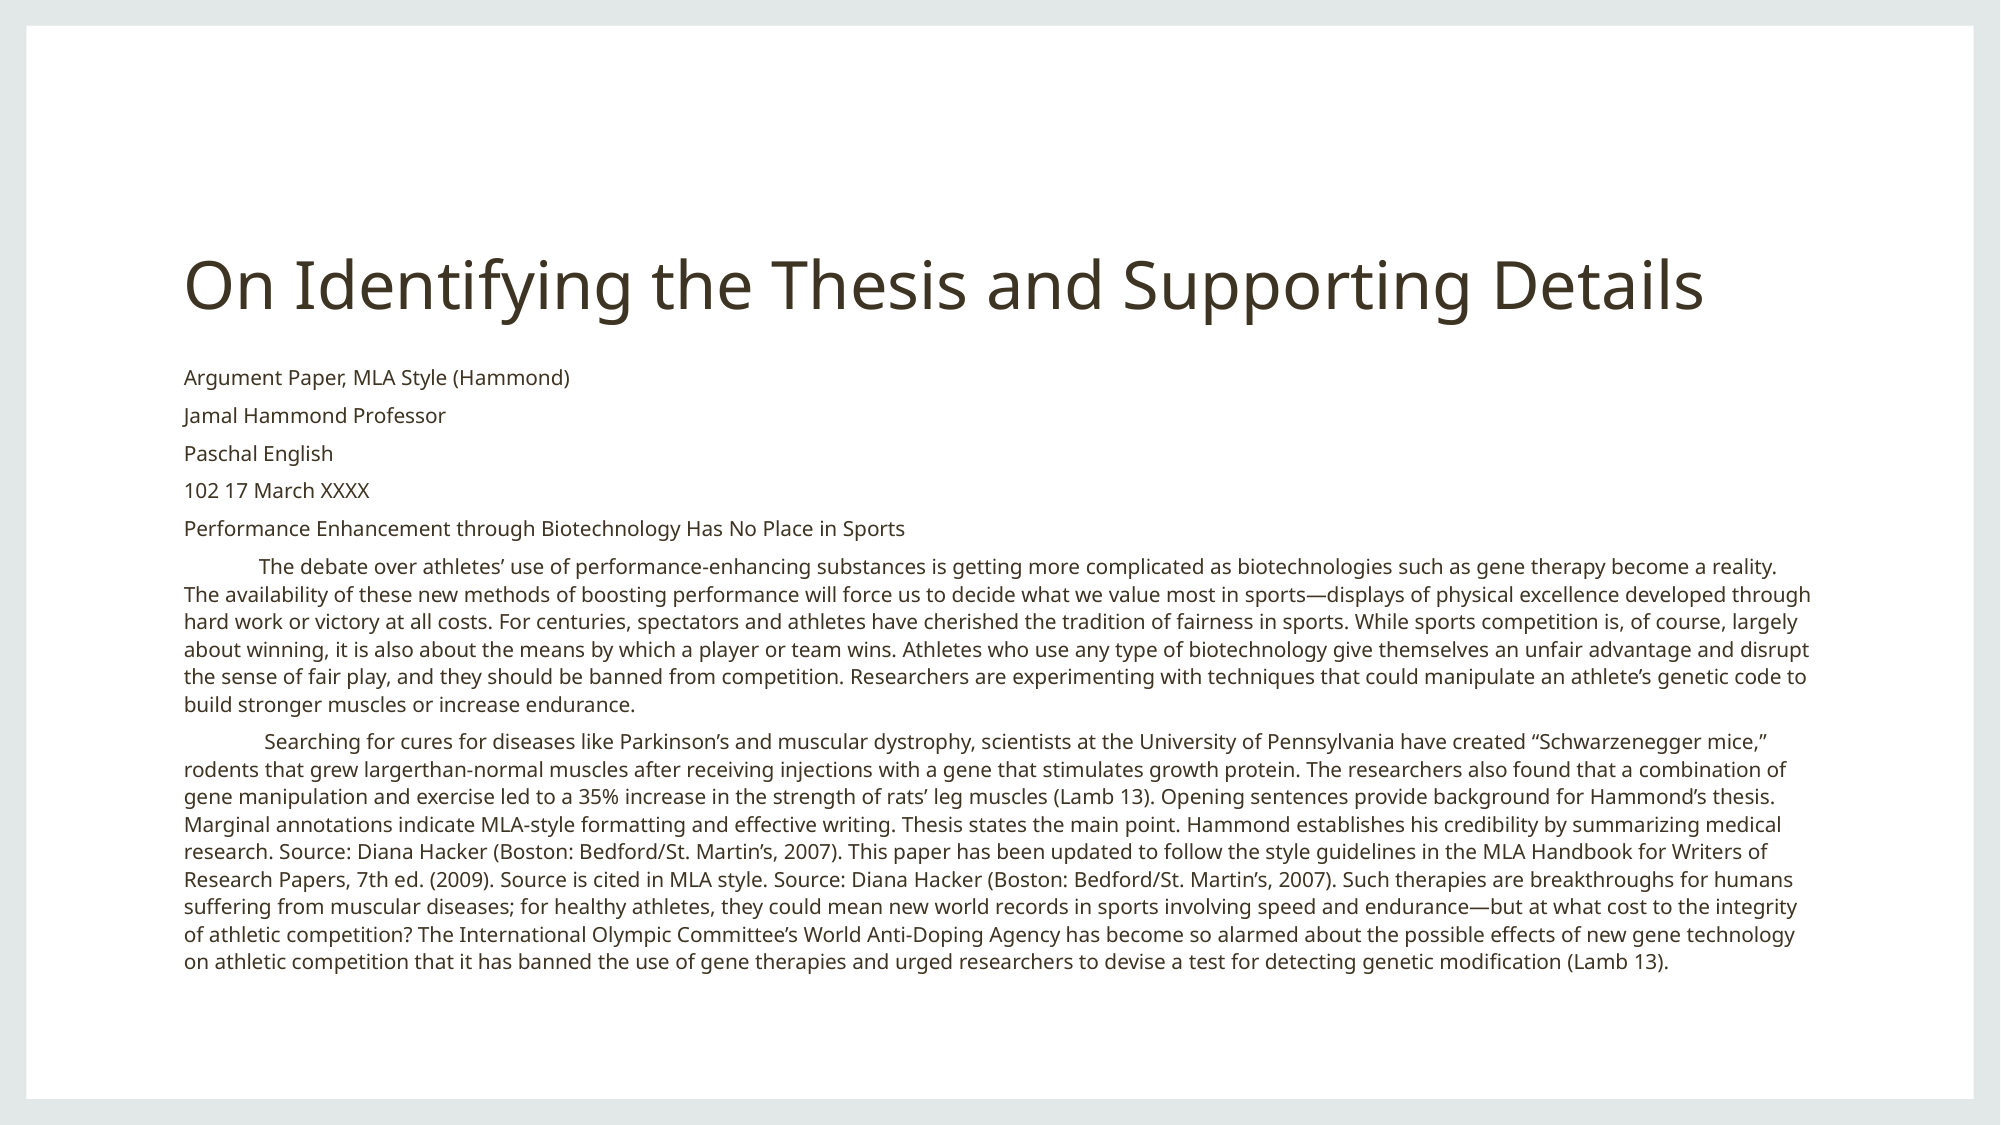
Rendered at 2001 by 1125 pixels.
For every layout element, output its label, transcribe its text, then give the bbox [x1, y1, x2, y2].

title On Identifying the Thesis and Supporting Details [168, 118, 1832, 331]
list Argument Paper, MLA Style (Hammond) Jamal Hammond Professor Paschal English 102 17 March XXXX Performance Enhancement through Biotechnology Has No Place in Sports The debate over athletes’ use of performance-enhancing substances is getting more complicated as biotechnologies such as gene therapy become a reality. The availability of these new methods of boosting performance will force us to decide what we value most in sports—displays of physical excellence developed through hard work or victory at all costs. For centuries, spectators and athletes have cherished the tradition of fairness in sports. While sports competition is, of course, largely about winning, it is also about the means by which a player or team wins. Athletes who use any type of biotechnology give themselves an unfair advantage and disrupt the sense of fair play, and they should be banned from competition. Researchers are experimenting with techniques that could manipulate an athlete’s genetic code to build stronger muscles or increase endurance. Searching for cures for diseases like Parkinson’s and muscular dystrophy, scientists at the University of Pennsylvania have created “Schwarzenegger mice,” rodents that grew largerthan-normal muscles after receiving injections with a gene that stimulates growth protein. The researchers also found that a combination of gene manipulation and exercise led to a 35% increase in the strength of rats’ leg muscles (Lamb 13). Opening sentences provide background for Hammond’s thesis. Marginal annotations indicate MLA-style formatting and effective writing. Thesis states the main point. Hammond establishes his credibility by summarizing medical research. Source: Diana Hacker (Boston: Bedford/St. Martin’s, 2007). This paper has been updated to follow the style guidelines in the MLA Handbook for Writers of Research Papers, 7th ed. (2009). Source is cited in MLA style. Source: Diana Hacker (Boston: Bedford/St. Martin’s, 2007). Such therapies are breakthroughs for humans suffering from muscular diseases; for healthy athletes, they could mean new world records in sports involving speed and endurance—but at what cost to the integrity of athletic competition? The International Olympic Committee’s World Anti-Doping Agency has become so alarmed about the possible effects of new gene technology on athletic competition that it has banned the use of gene therapies and urged researchers to devise a test for detecting genetic modification (Lamb 13). [168, 354, 1832, 1006]
